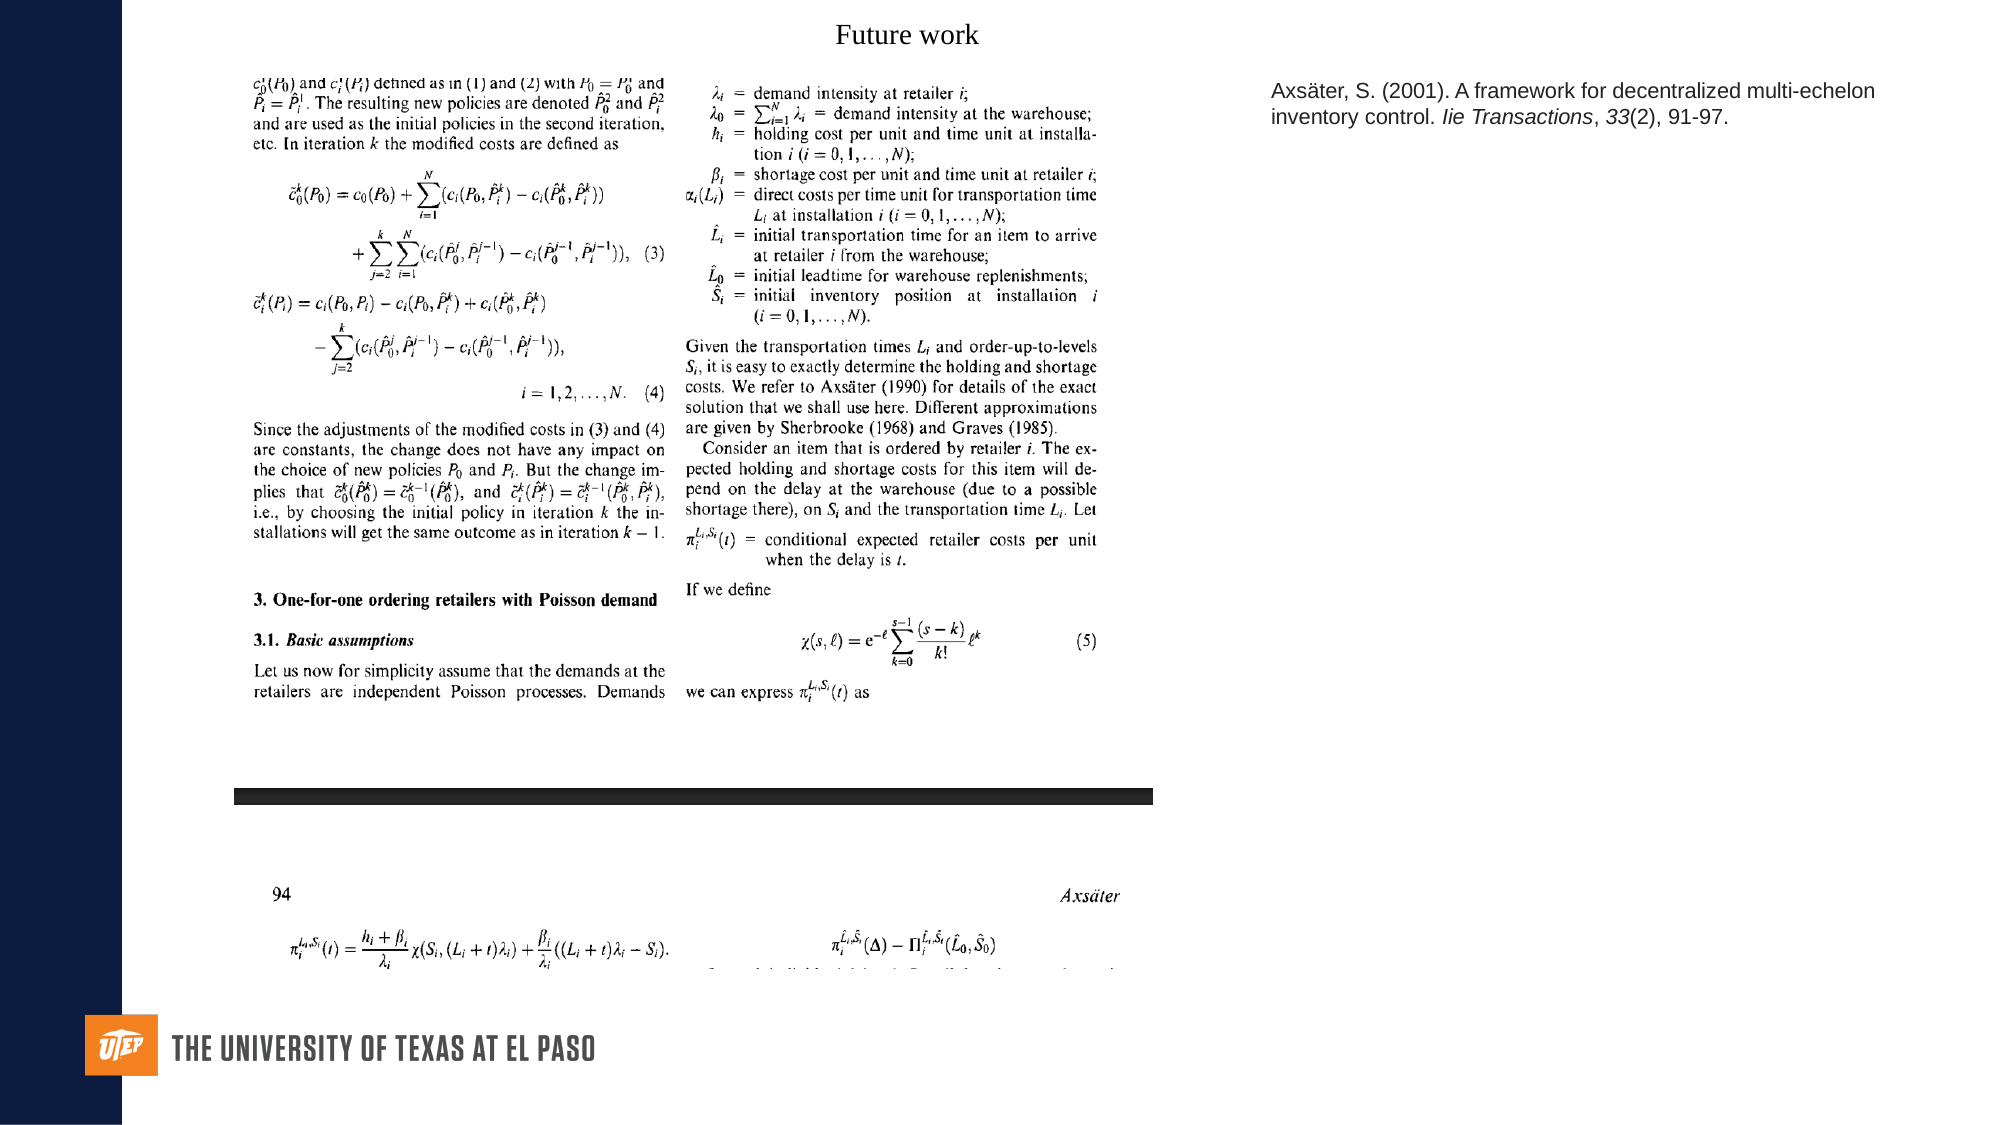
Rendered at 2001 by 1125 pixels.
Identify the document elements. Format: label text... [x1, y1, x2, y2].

picture [233, 78, 1153, 969]
text_box Future work [820, 8, 1013, 58]
text_box Axsäter, S. (2001). A framework for decentralized multi-echelon inventory control. Iie Transactions, 33(2), 91-97. [1256, 68, 1916, 137]
picture [0, 0, 602, 1125]
